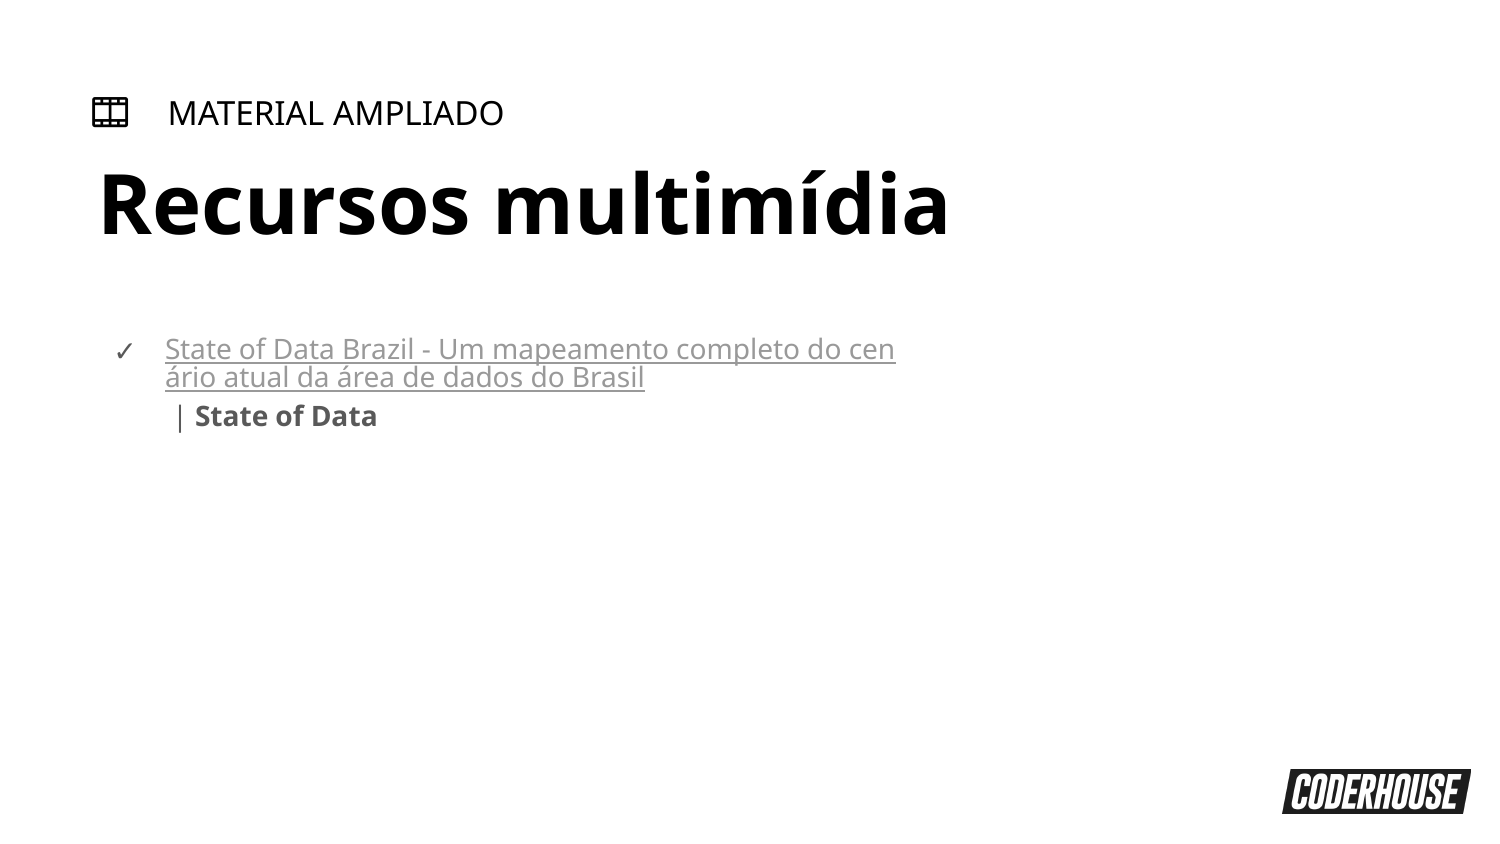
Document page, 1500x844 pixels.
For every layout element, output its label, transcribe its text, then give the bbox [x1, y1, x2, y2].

picture [1281, 769, 1471, 814]
text_box State of Data Brazil - Um mapeamento completo do cenário atual da área de dados do Brasil | State of Data [74, 283, 917, 419]
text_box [74, 76, 146, 148]
text_box MATERIAL AMPLIADO [152, 76, 678, 147]
text_box Recursos multimídia [82, 147, 1282, 268]
